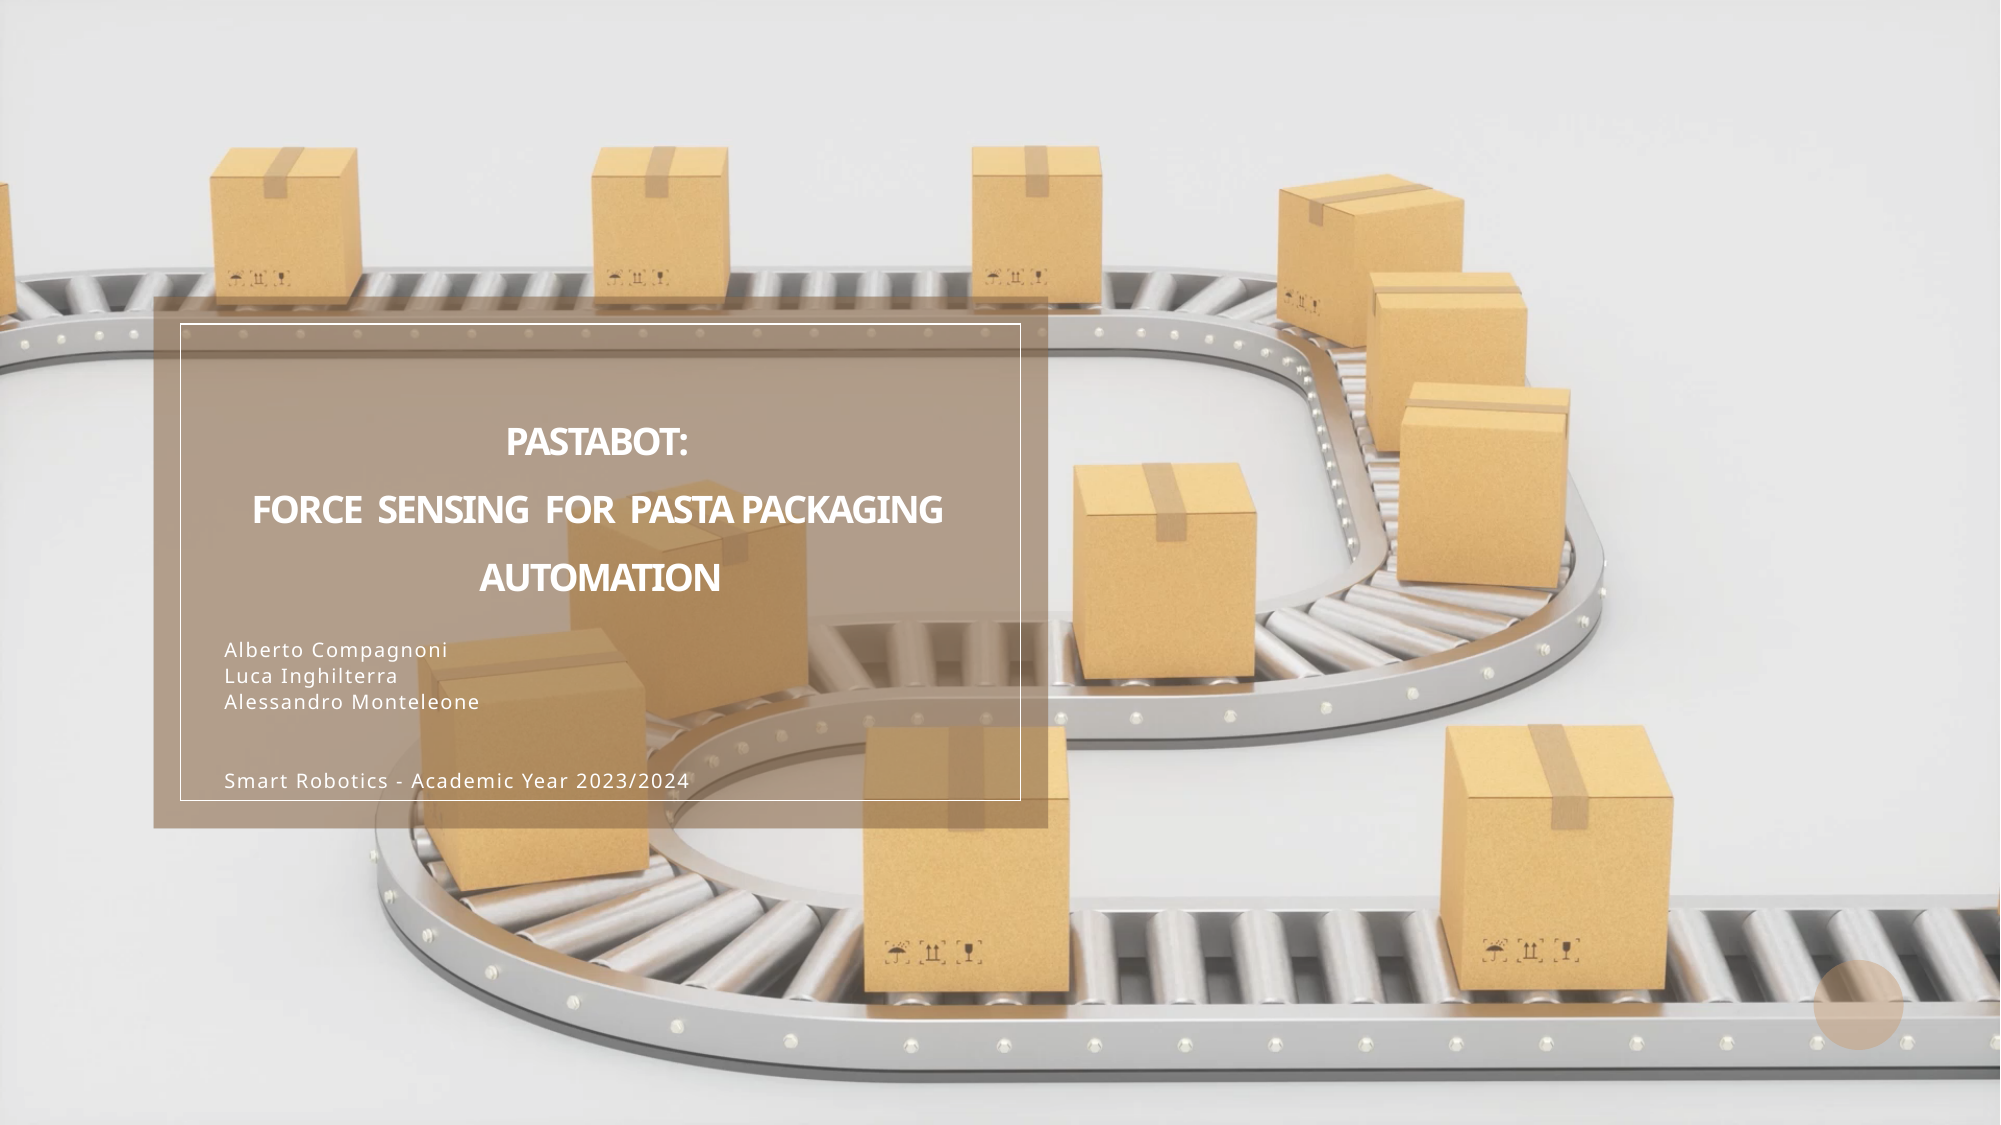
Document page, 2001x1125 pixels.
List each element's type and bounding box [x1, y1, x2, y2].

text_box [0, 0, 2000, 1125]
